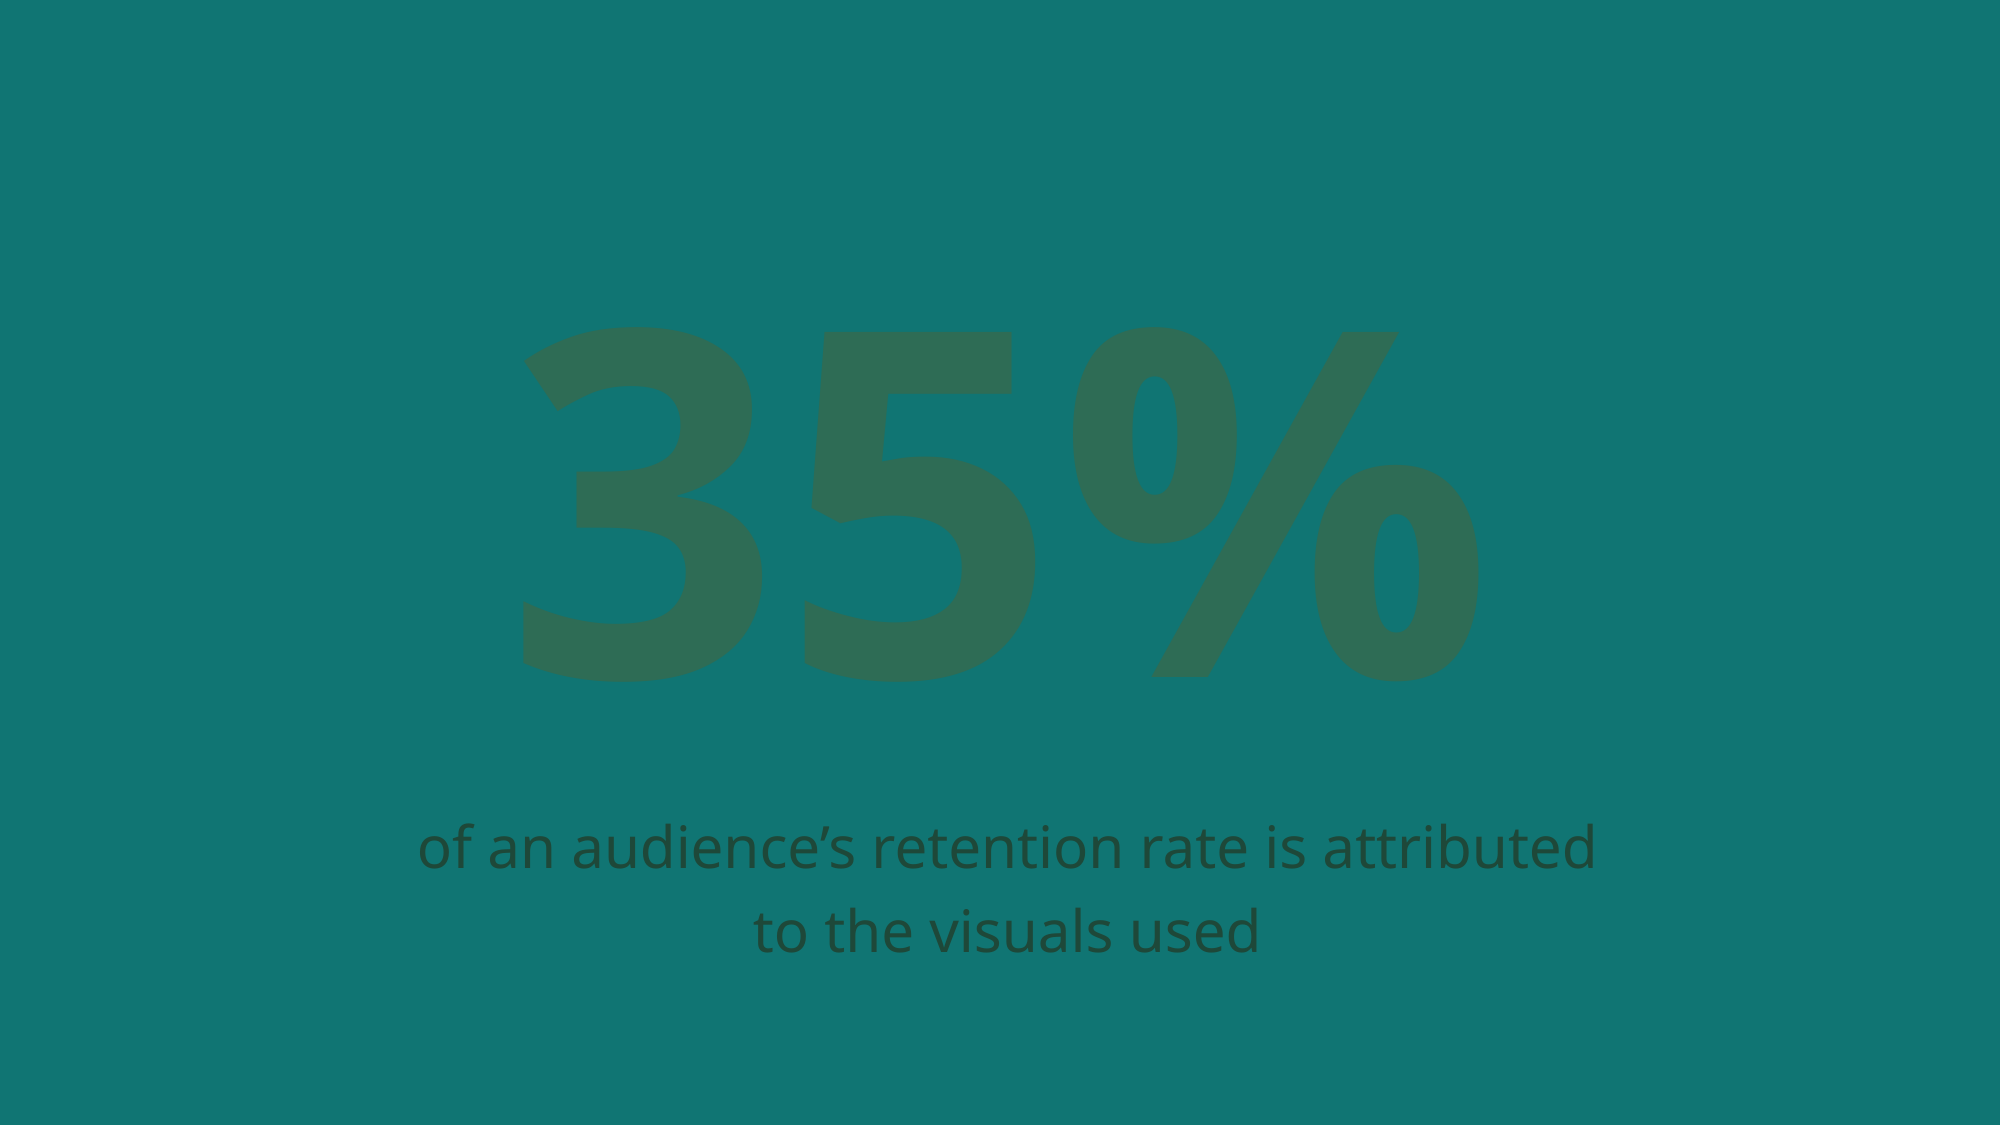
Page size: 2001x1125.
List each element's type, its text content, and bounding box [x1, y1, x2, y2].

subtitle of an audience’s retention rate is attributed to the visuals used [390, 788, 1625, 1043]
title 35% [135, 98, 1865, 789]
